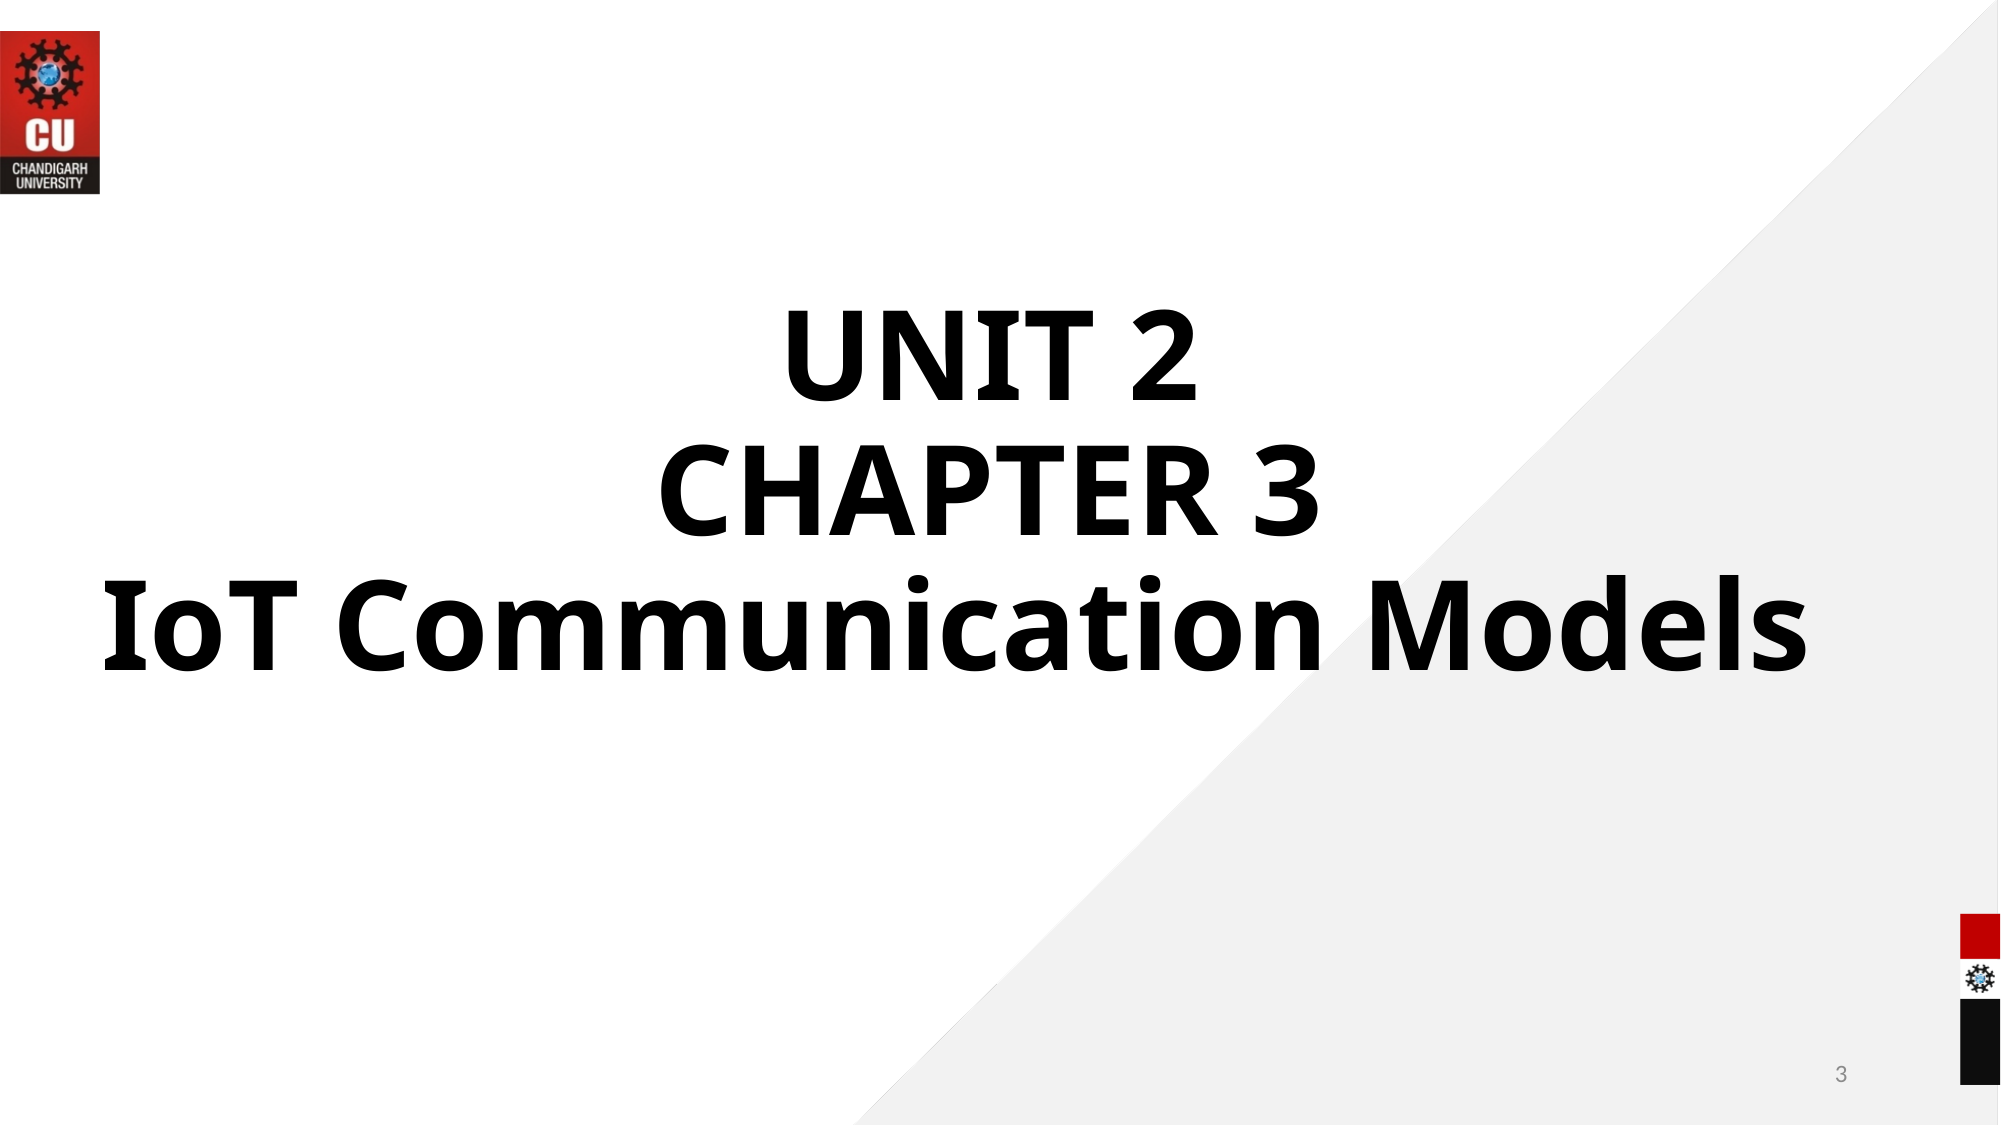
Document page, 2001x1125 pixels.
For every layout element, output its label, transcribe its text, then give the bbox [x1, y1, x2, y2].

title UNIT 2 CHAPTER 3 IoT Communication Models [0, 432, 1979, 558]
slide_number 3 [1412, 1042, 1863, 1103]
picture [0, 0, 2001, 1125]
